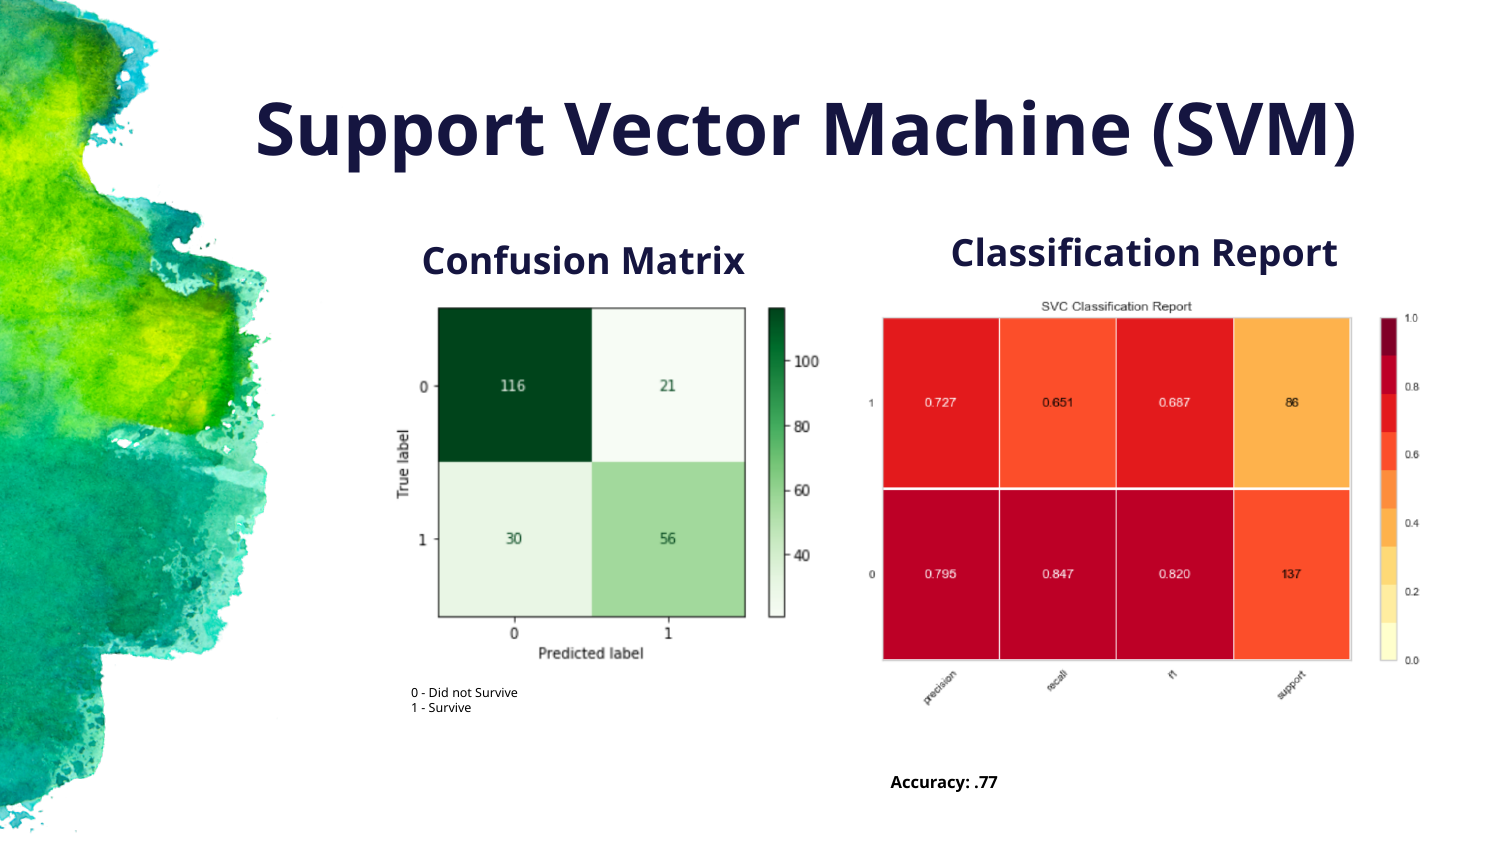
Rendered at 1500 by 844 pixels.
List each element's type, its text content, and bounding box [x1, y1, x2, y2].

text_box Classification Report [905, 221, 1384, 290]
text_box Confusion Matrix [396, 229, 771, 290]
text_box 0 - Did not Survive 1 - Survive [396, 677, 614, 745]
text_box Accuracy: .77 [875, 756, 1093, 822]
picture [0, 0, 826, 844]
picture [842, 298, 1436, 709]
text_box Support Vector Machine (SVM) [375, 74, 1455, 221]
